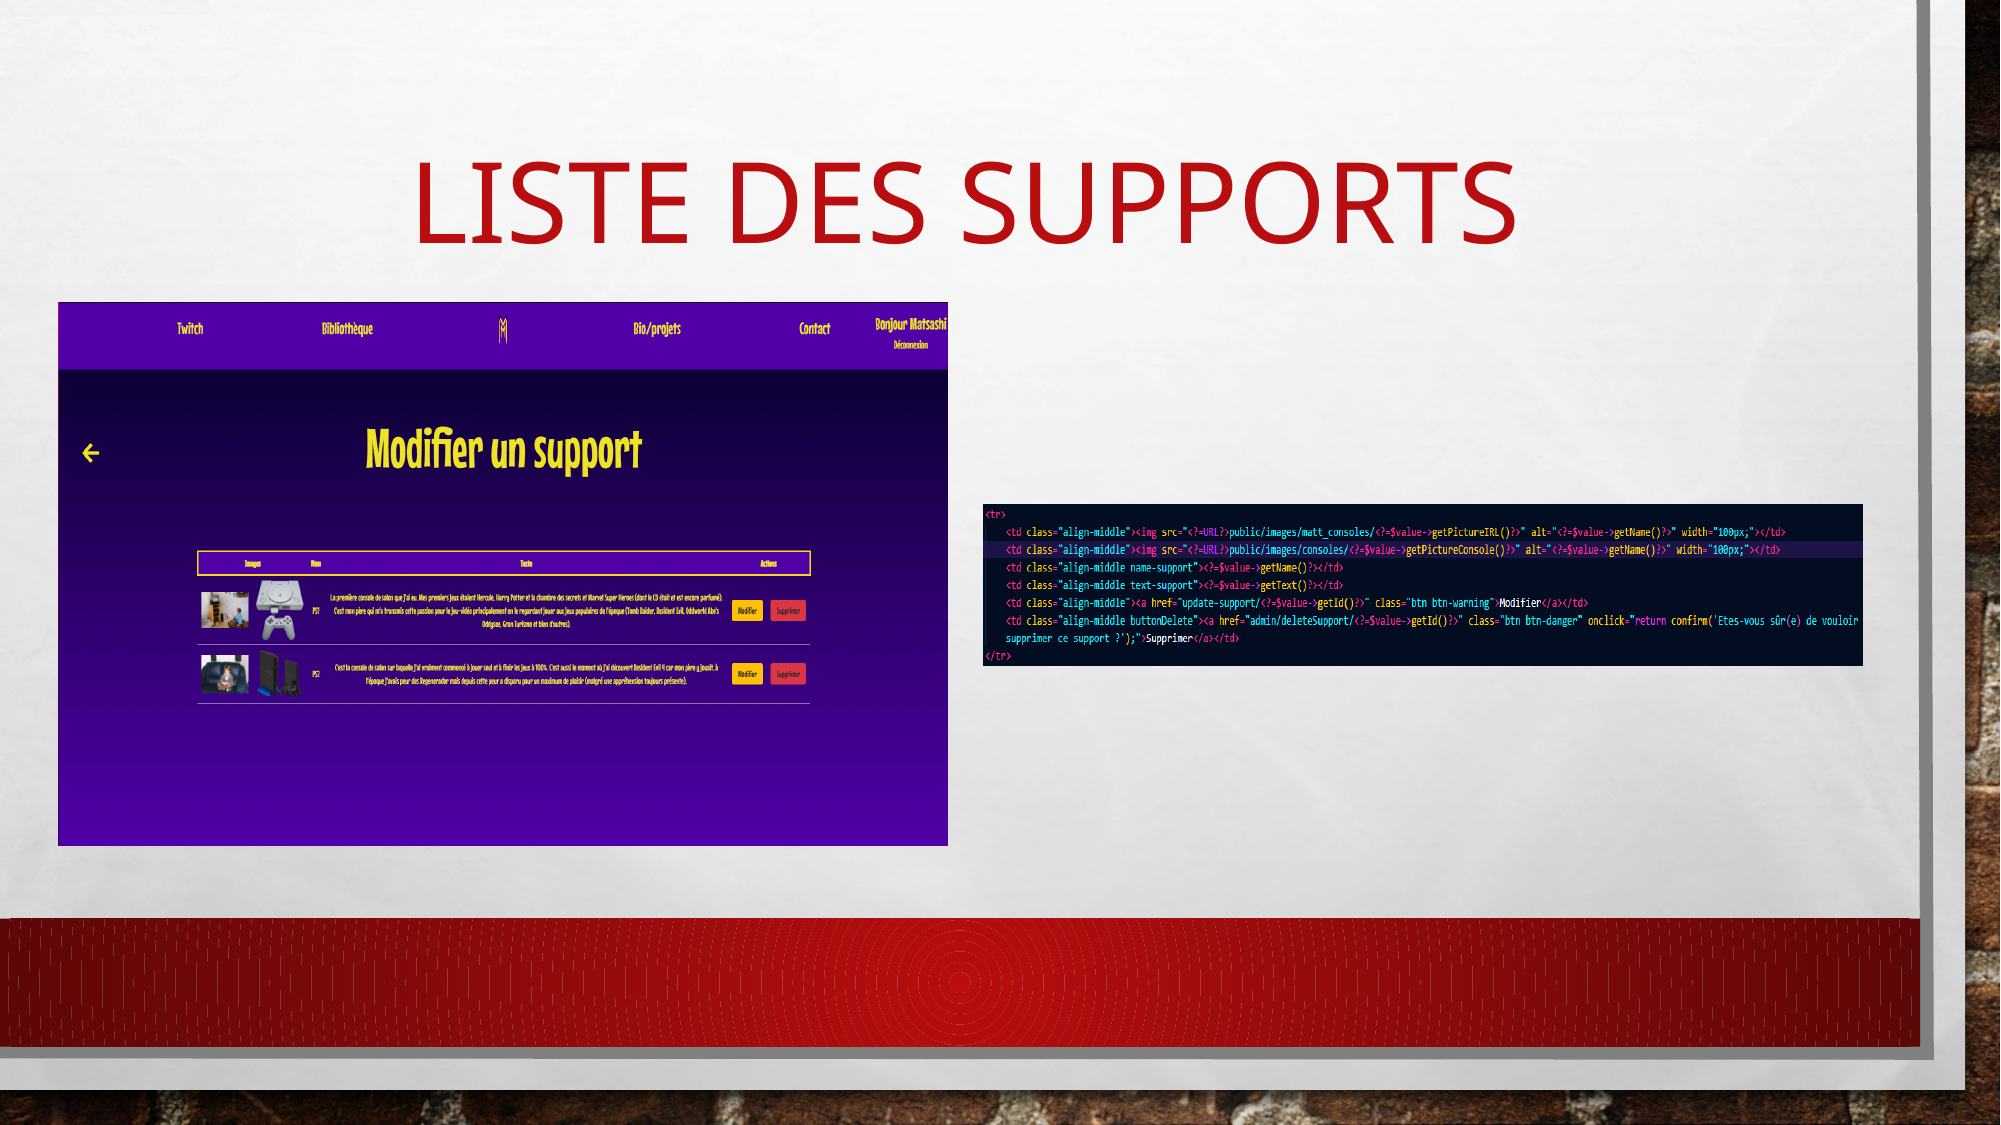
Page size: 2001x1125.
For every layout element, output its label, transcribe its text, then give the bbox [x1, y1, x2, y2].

picture [0, 0, 2000, 1125]
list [983, 504, 1863, 667]
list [58, 302, 948, 846]
title Liste des supports [112, 112, 1818, 303]
